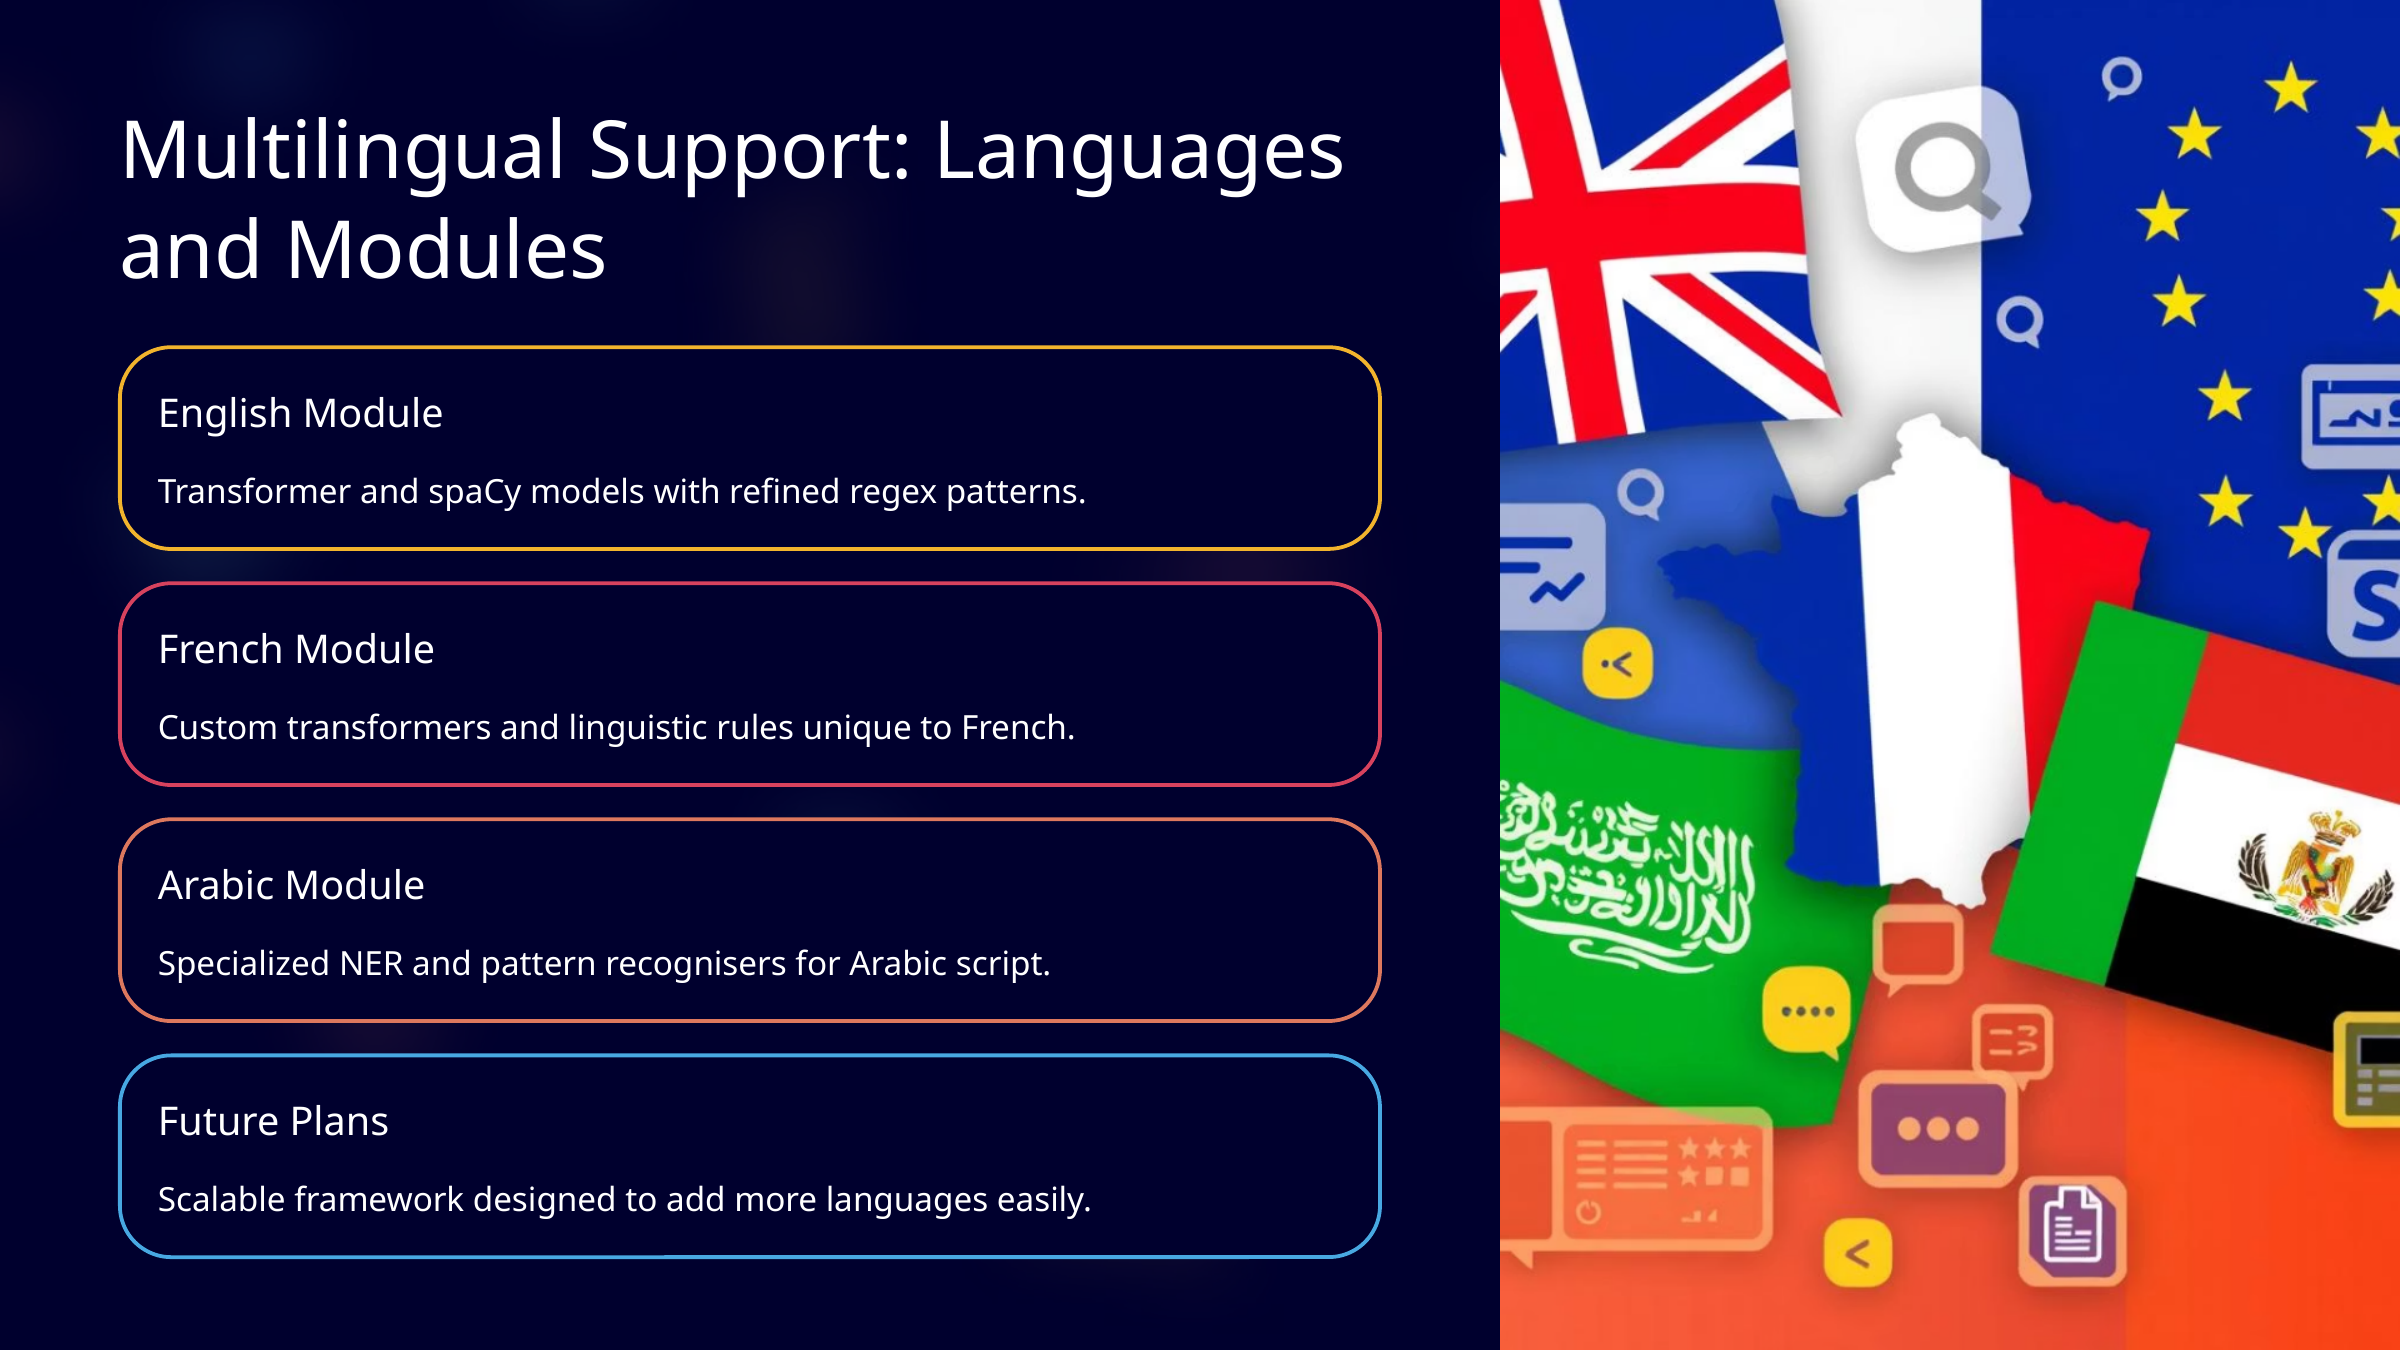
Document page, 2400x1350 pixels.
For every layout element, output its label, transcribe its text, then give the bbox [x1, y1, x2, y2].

text_box French Module [157, 621, 562, 672]
text_box English Module [157, 385, 562, 436]
text_box Transformer and spaCy models with refined regex patterns. [157, 456, 1343, 511]
text_box Scalable framework designed to add more languages easily. [157, 1164, 1343, 1220]
picture [1499, 0, 2400, 1350]
text_box [119, 347, 1381, 549]
text_box [119, 819, 1381, 1022]
text_box Multilingual Support: Languages and Modules [119, 94, 1380, 296]
text_box Custom transformers and linguistic rules unique to French. [157, 692, 1343, 747]
text_box [119, 583, 1381, 786]
text_box Arabic Module [157, 857, 562, 908]
text_box Future Plans [157, 1093, 562, 1144]
text_box [119, 1055, 1381, 1258]
text_box Specialized NER and pattern recognisers for Arabic script. [157, 928, 1343, 984]
